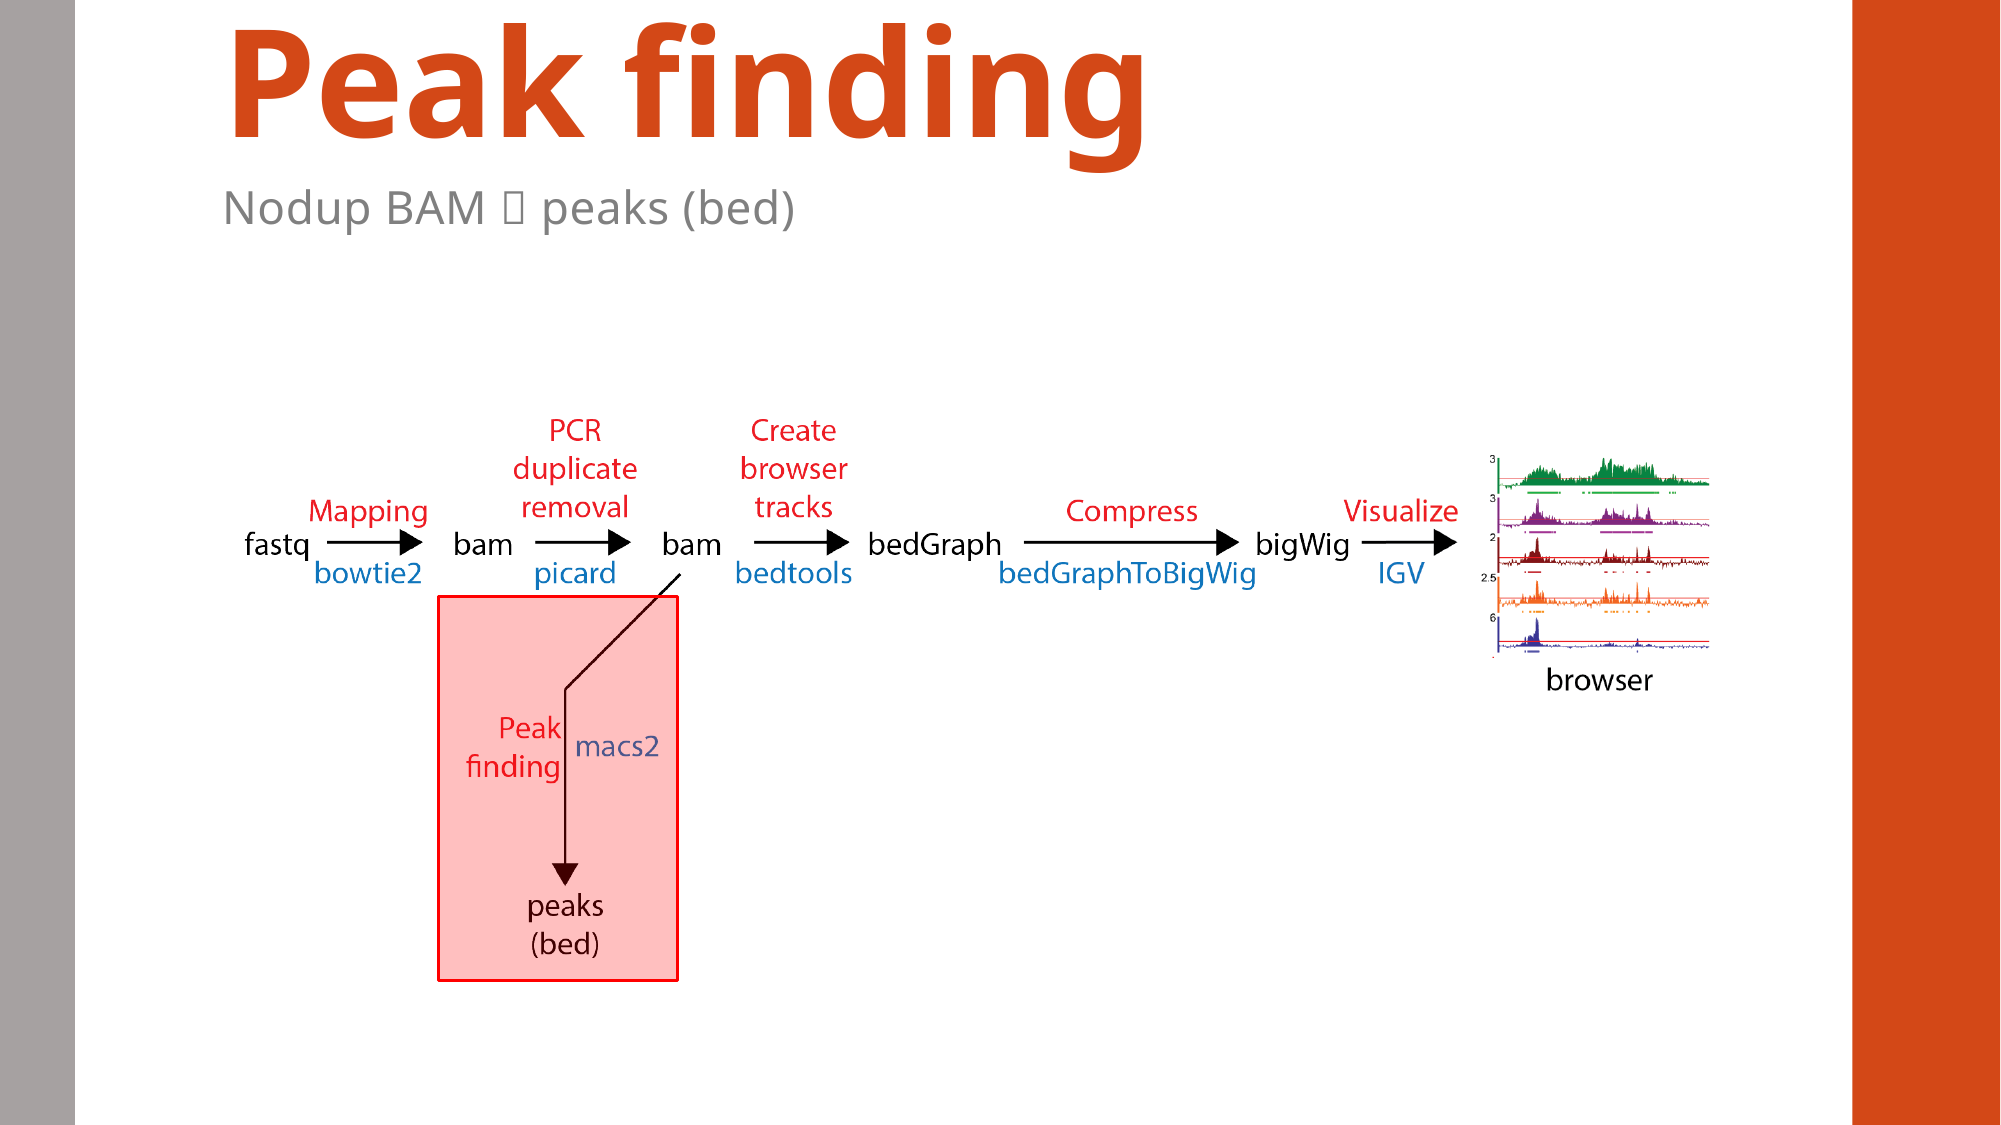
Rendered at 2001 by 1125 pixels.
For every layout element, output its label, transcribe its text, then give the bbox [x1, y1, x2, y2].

picture [240, 409, 1719, 1125]
list Nodup BAM  peaks (bed) [206, 175, 1752, 454]
title Peak finding [206, 1, 1752, 175]
